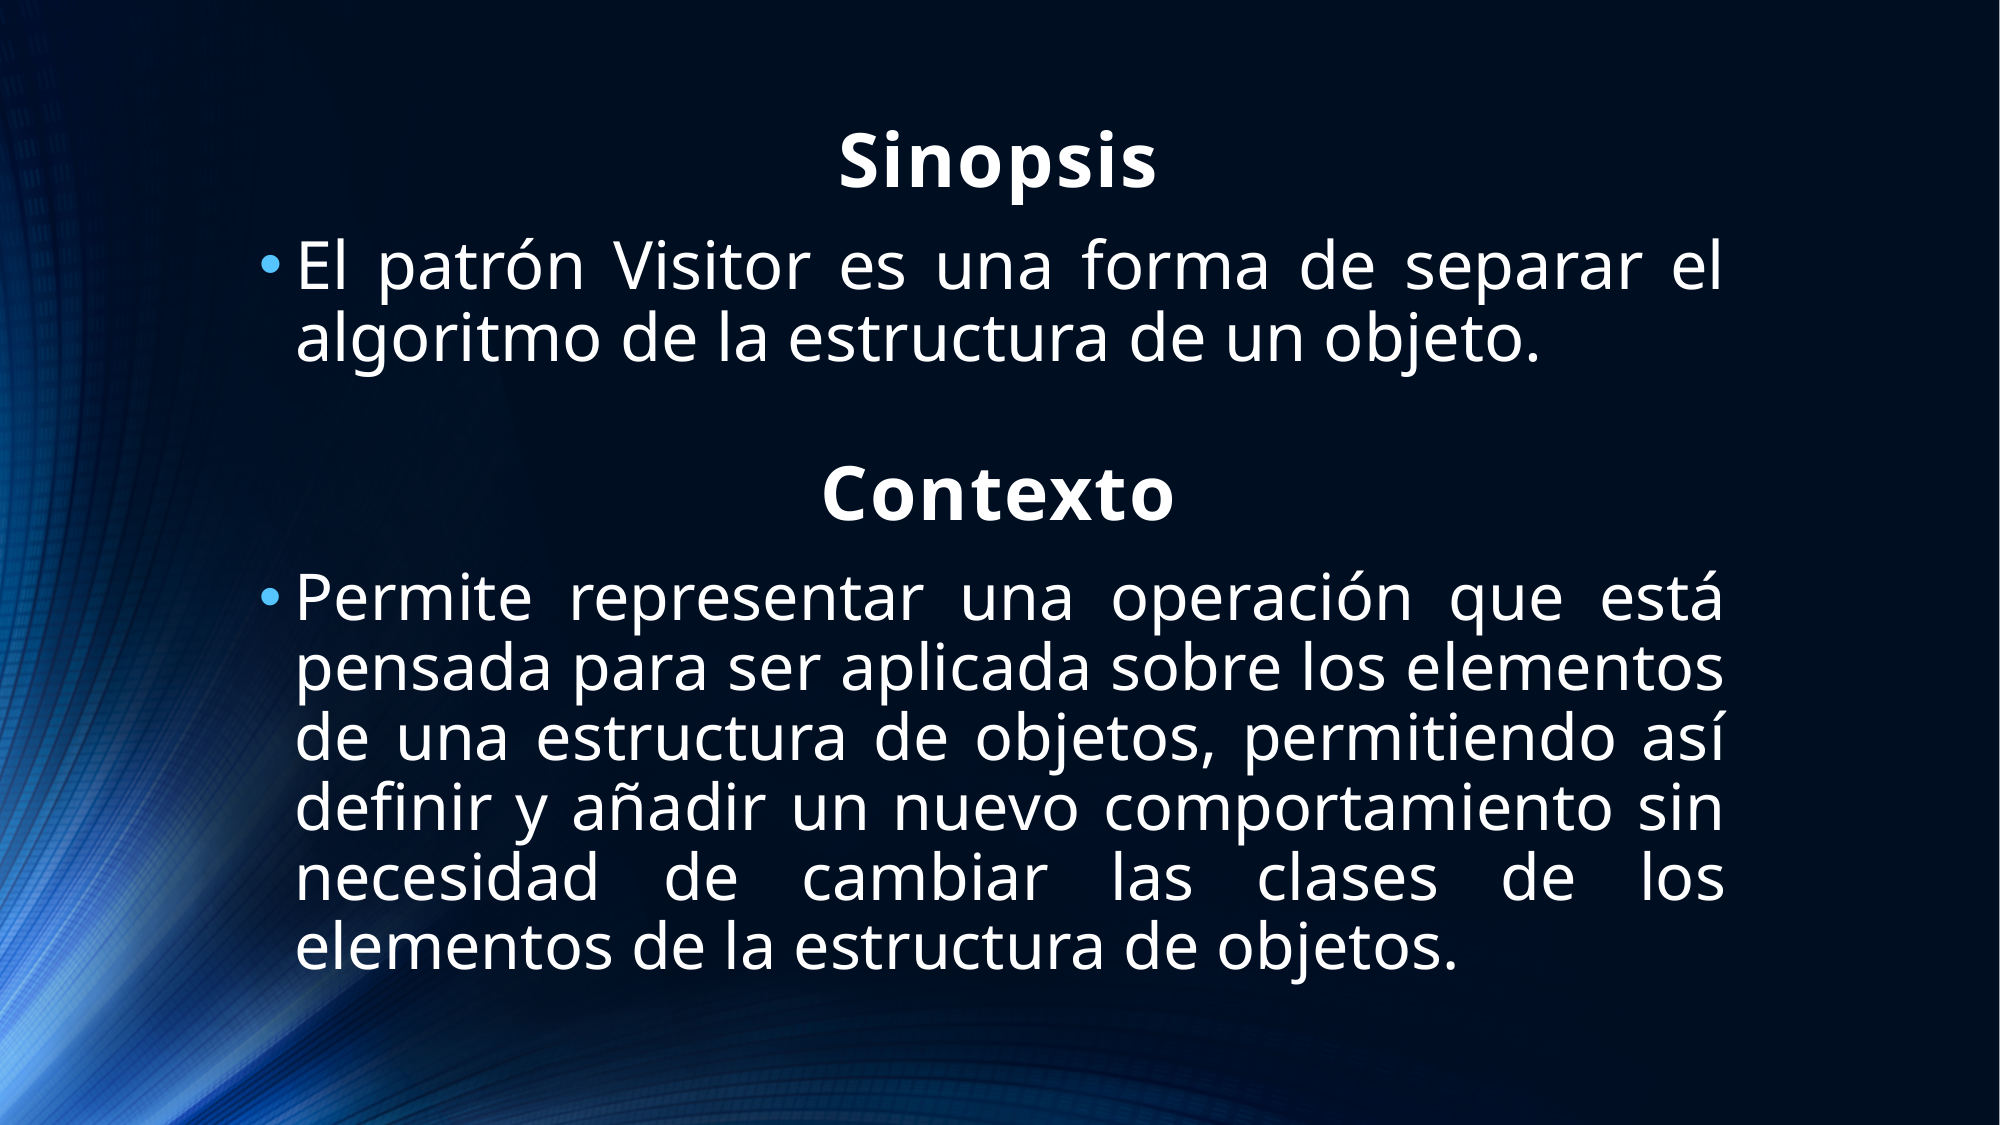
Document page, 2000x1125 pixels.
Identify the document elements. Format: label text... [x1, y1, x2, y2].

picture [0, 0, 2000, 1125]
list El patrón Visitor es una forma de separar el algoritmo de la estructura de un objeto. [243, 224, 1743, 409]
text_box Contexto [248, 422, 1749, 544]
text_box Permite representar una operación que está pensada para ser aplicada sobre los elementos de una estructura de objetos, permitiendo así definir y añadir un nuevo comportamiento sin necesidad de cambiar las clases de los elementos de la estructura de objetos. [243, 557, 1743, 1047]
title Sinopsis [248, 88, 1749, 211]
